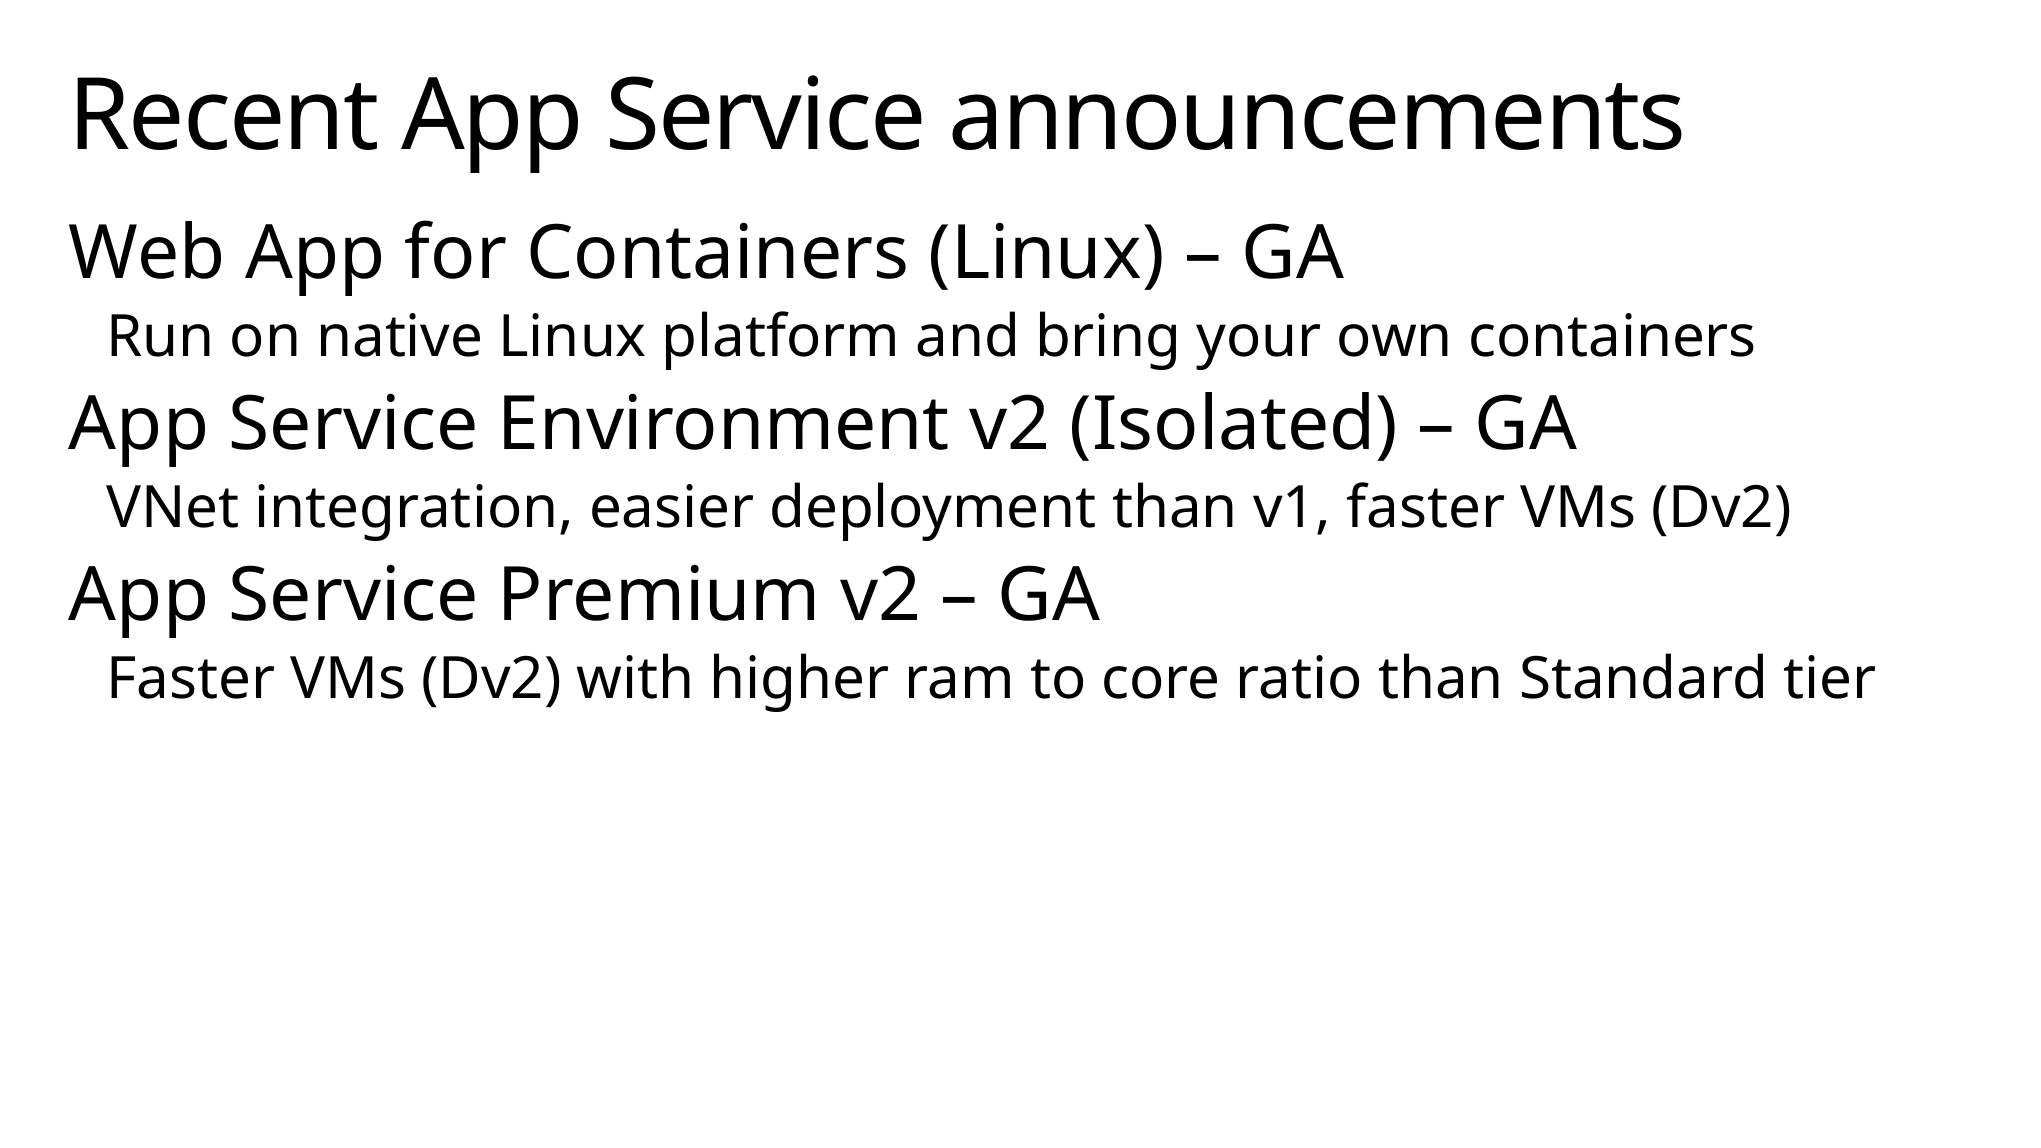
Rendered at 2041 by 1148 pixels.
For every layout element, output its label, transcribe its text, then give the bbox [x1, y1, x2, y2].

title Recent App Service announcements [45, 48, 1996, 198]
list Web App for Containers (Linux) – GA Run on native Linux platform and bring your own containers App Service Environment v2 (Isolated) – GA VNet integration, easier deployment than v1, faster VMs (Dv2) App Service Premium v2 – GA Faster VMs (Dv2) with higher ram to core ratio than Standard tier [45, 198, 1996, 745]
